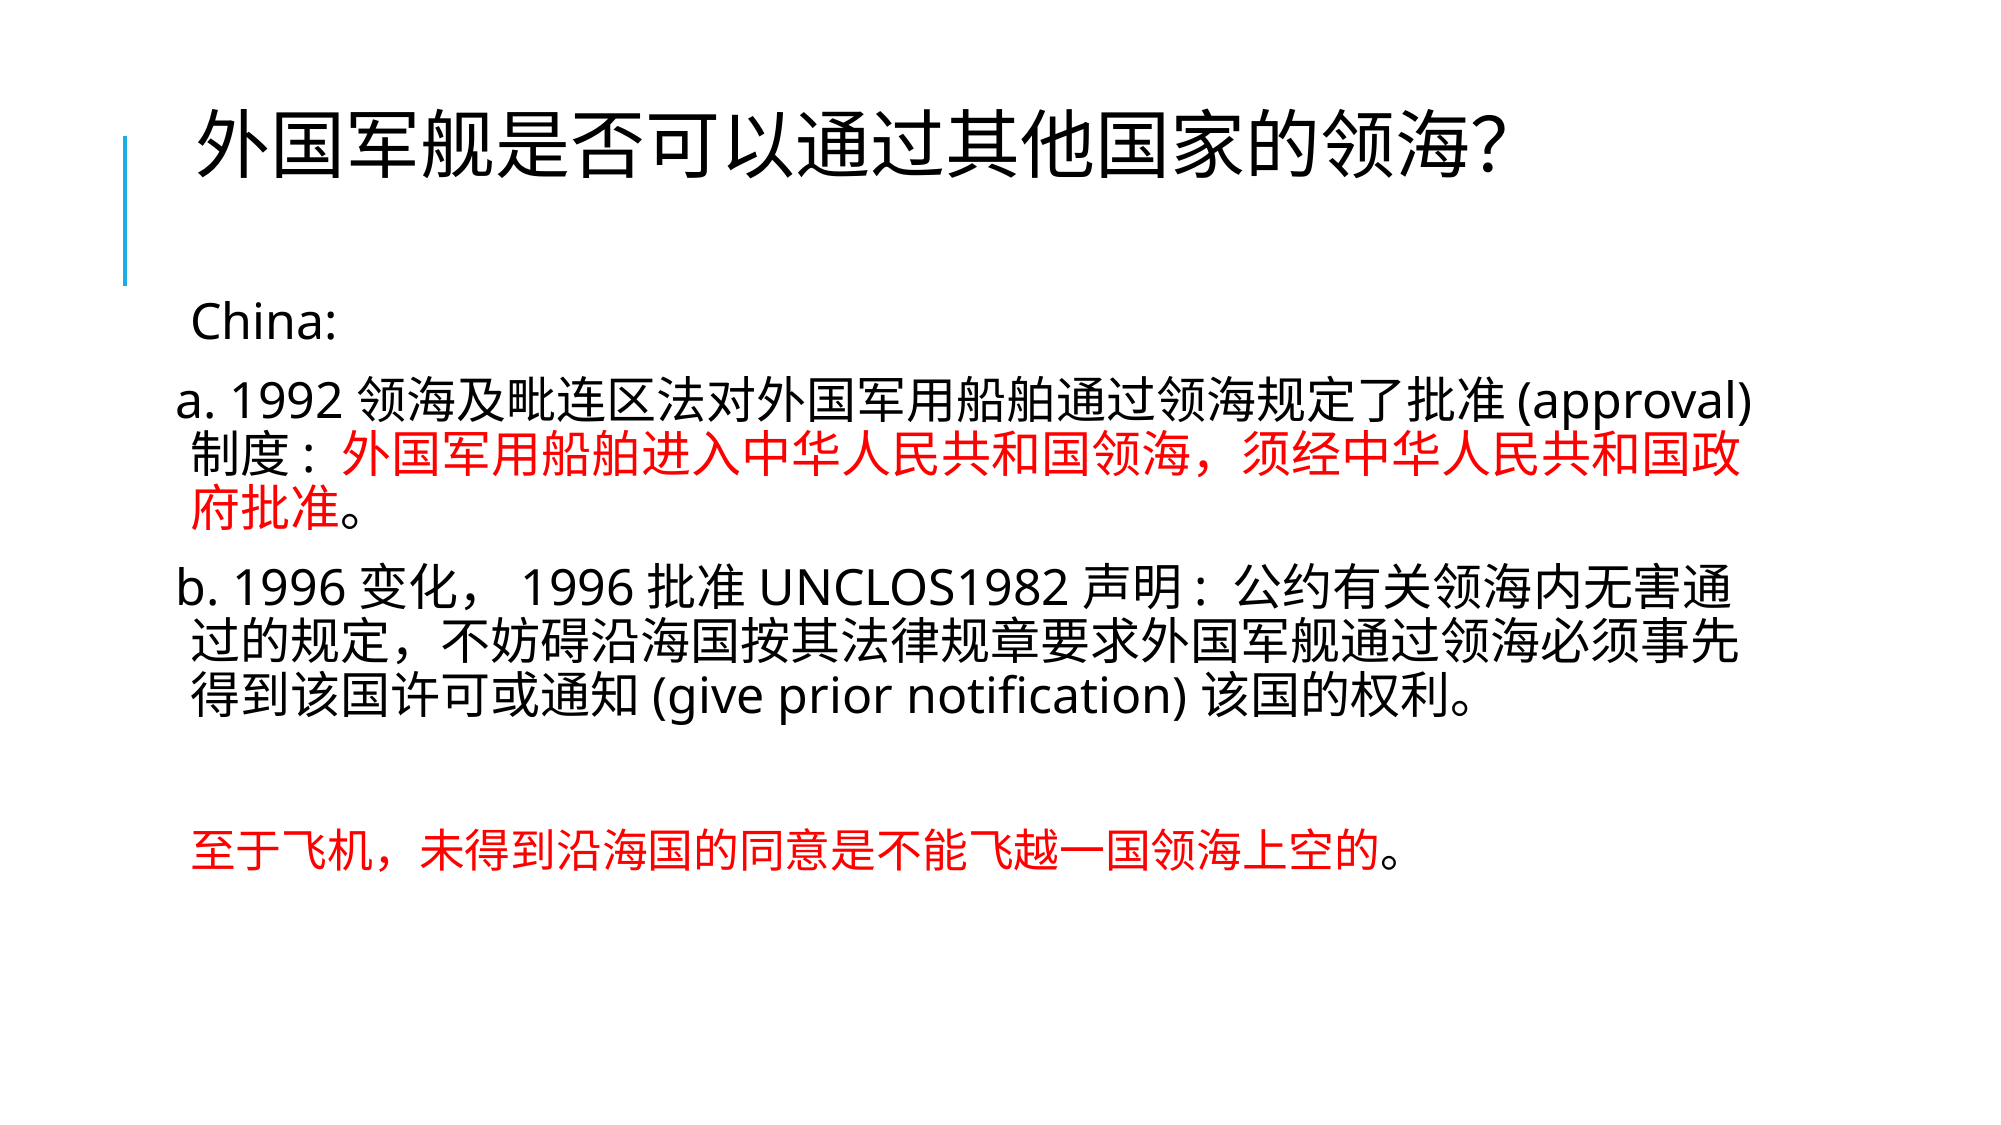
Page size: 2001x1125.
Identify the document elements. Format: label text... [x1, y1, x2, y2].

list 外国军舰是否可以通过其他国家的领海？ China: a. 1992领海及毗连区法对外国军用船舶通过领海规定了批准(approval)制度: 外国军用船舶进入中华人民共和国领海，须经中华人民共和国政府批准。 b. 1996变化，1996批准UNCLOS1982声明: 公约有关领海内无害通过的规定，不妨碍沿海国按其法律规章要求外国军舰通过领海必须事先得到该国许可或通知(give prior notification)该国的权利。 至于飞机，未得到沿海国的同意是不能飞越一国领海上空的。 [168, 100, 1763, 1035]
